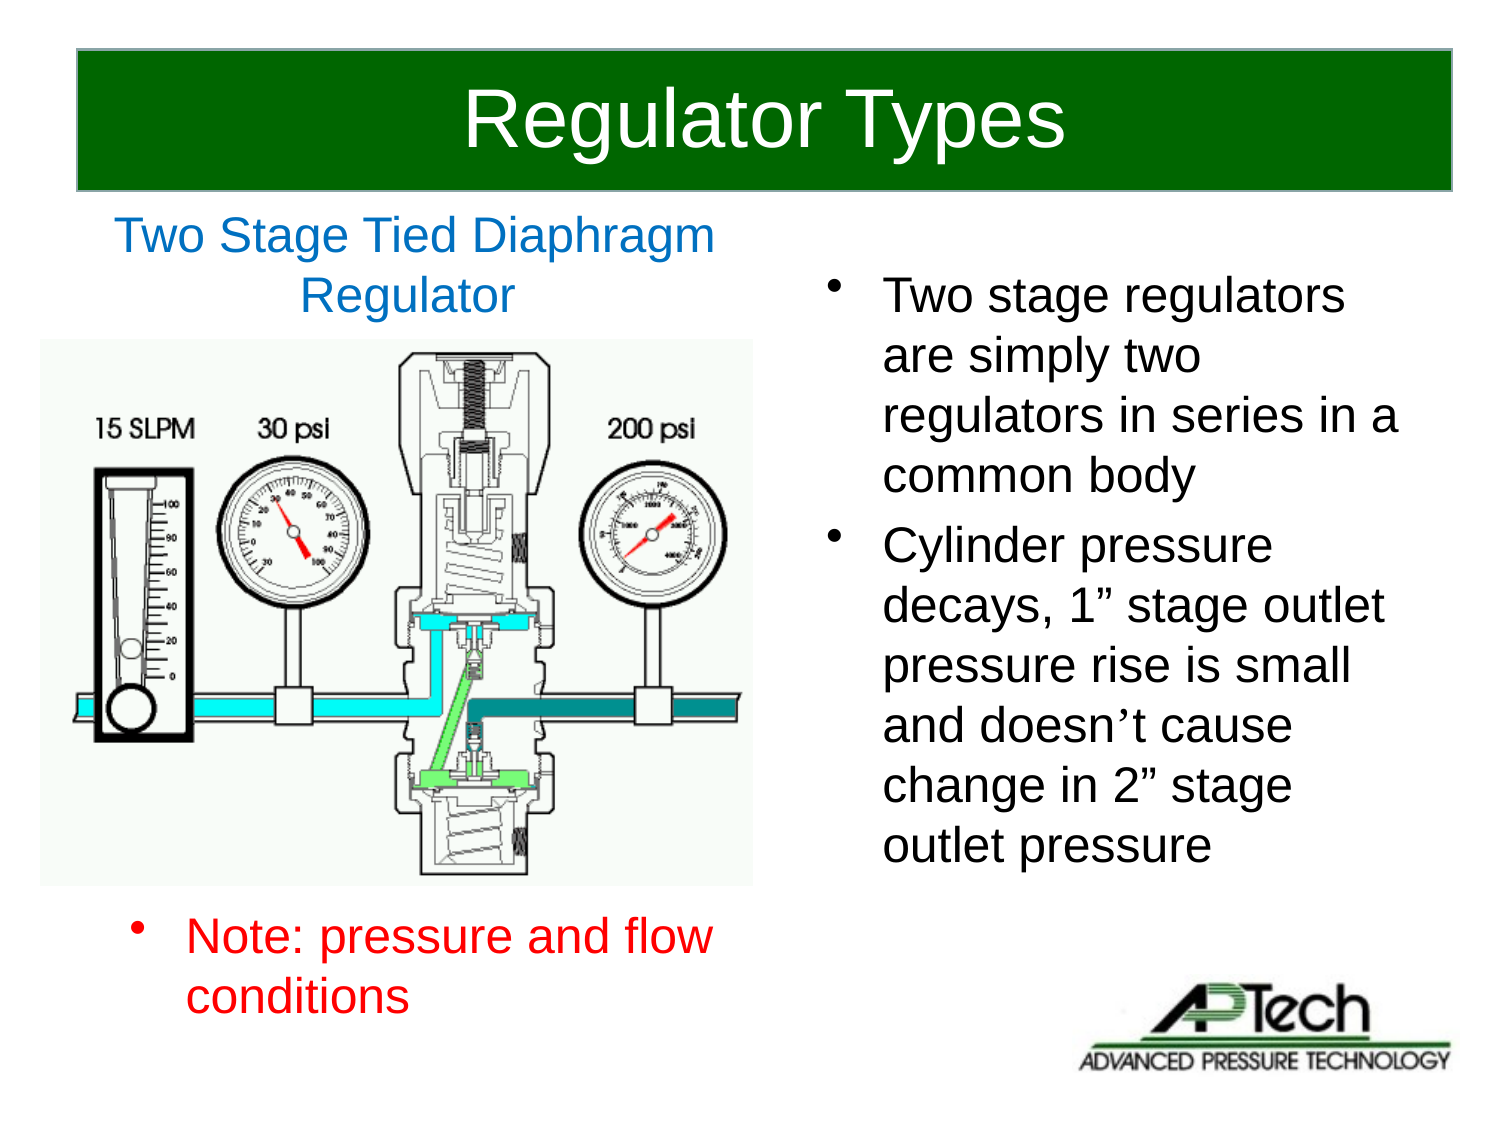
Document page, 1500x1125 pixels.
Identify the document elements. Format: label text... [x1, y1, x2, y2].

title Two Stage Tied Diaphragm Regulator [77, 195, 753, 330]
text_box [40, 339, 753, 886]
picture [1072, 974, 1460, 1080]
text_box Regulator Types [76, 48, 1453, 192]
text_box Note: pressure and flow conditions [114, 896, 740, 1015]
list Two stage regulators are simply two regulators in series in a common body Cylinder pressure decays, 1” stage outlet pressure rise is small and doesn’t cause change in 2” stage outlet pressure [810, 192, 1436, 910]
